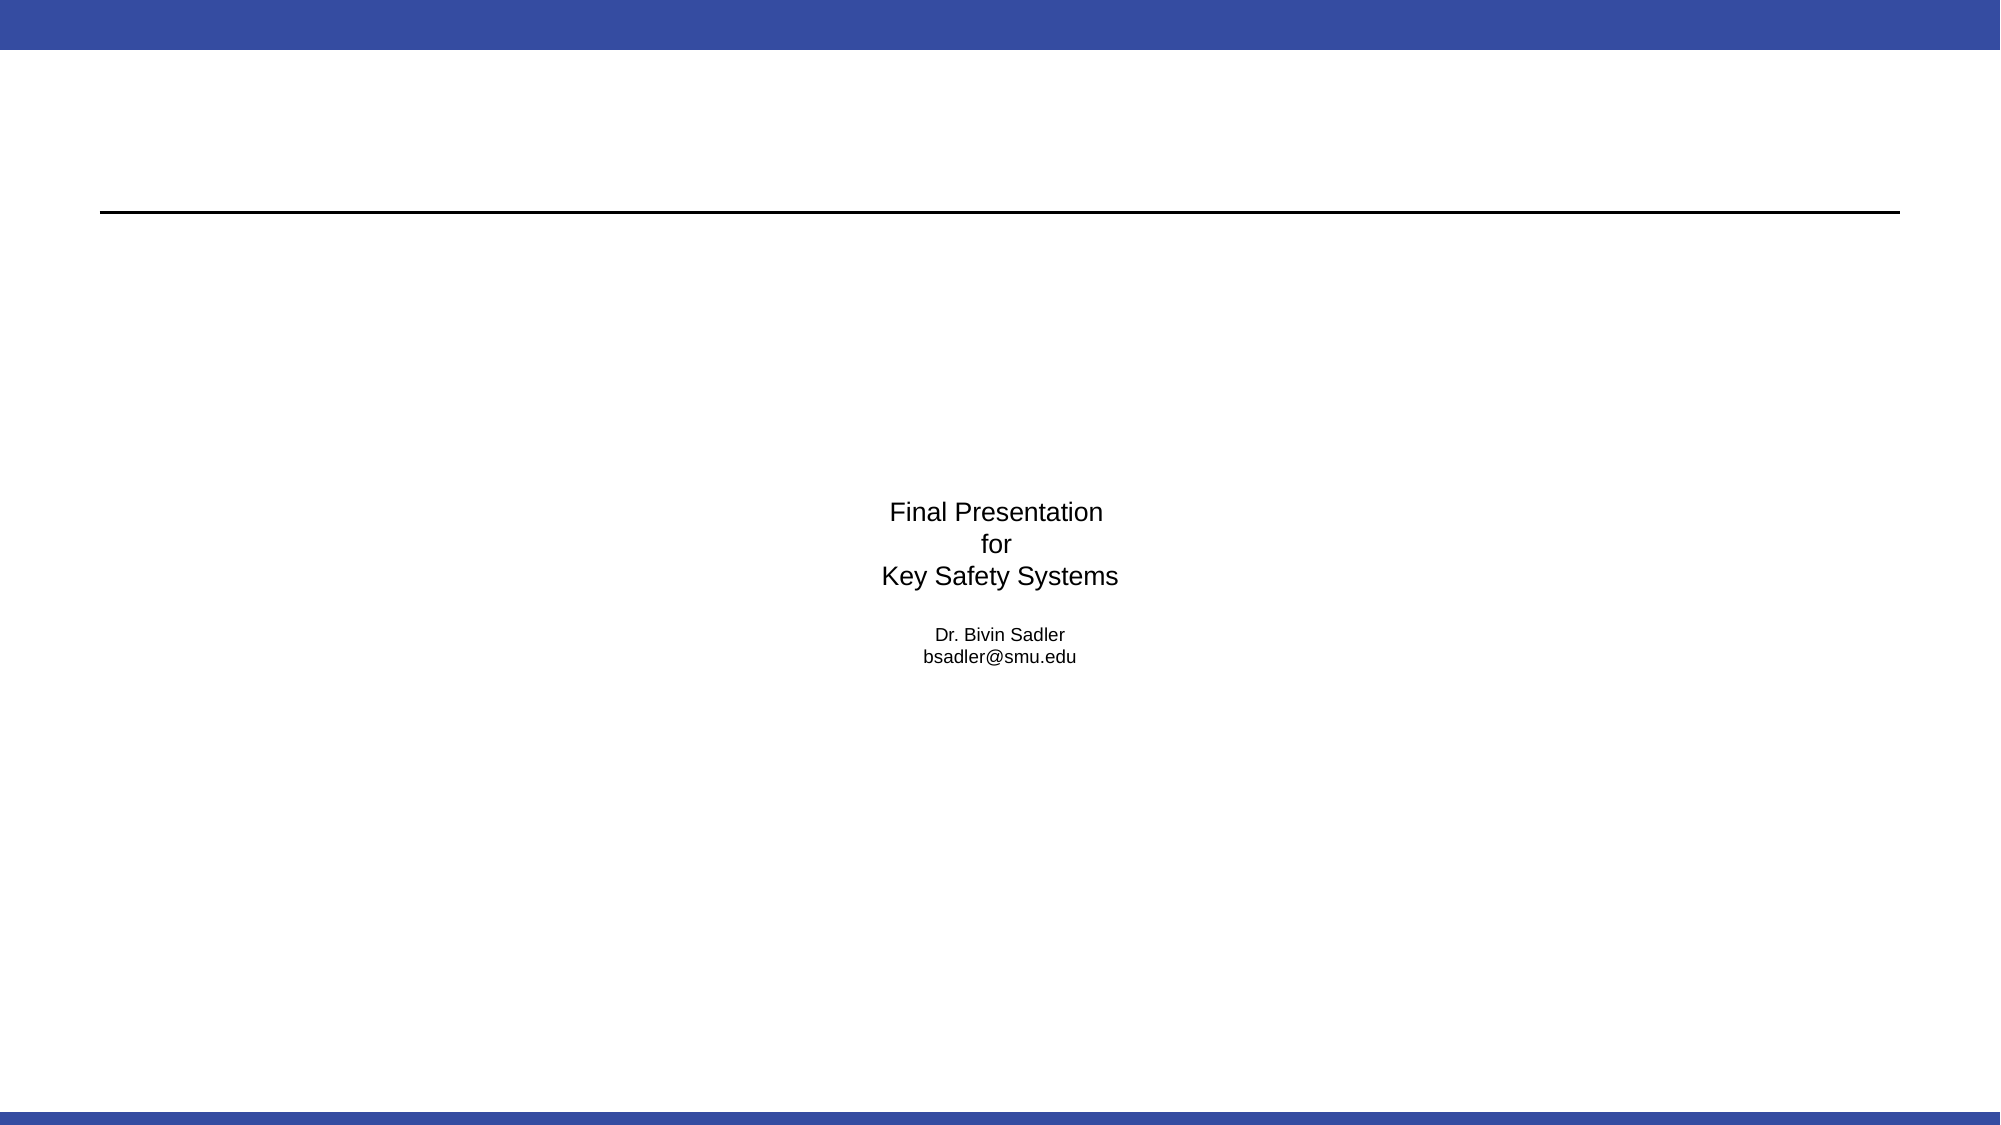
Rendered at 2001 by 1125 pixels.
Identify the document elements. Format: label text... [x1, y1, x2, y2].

title Final Presentation for Key Safety Systems Dr. Bivin Sadler bsadler@smu.edu [99, 487, 1900, 675]
